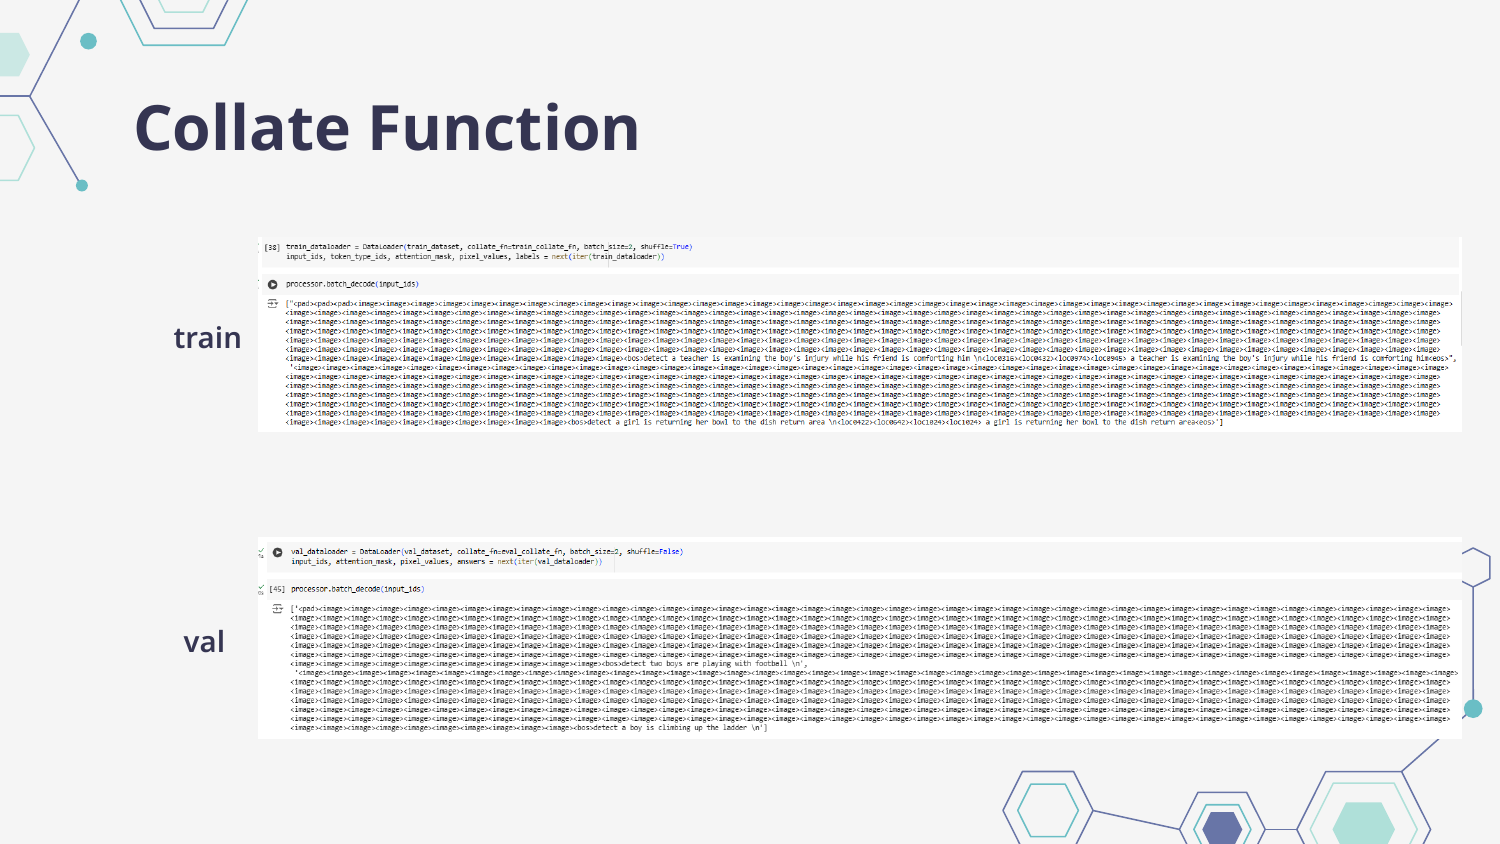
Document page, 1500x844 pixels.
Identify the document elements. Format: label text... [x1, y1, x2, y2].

picture [257, 537, 1463, 739]
text_box train [158, 304, 252, 365]
picture [257, 237, 1463, 432]
text_box val [168, 607, 252, 668]
title Collate Function [118, 72, 1382, 167]
